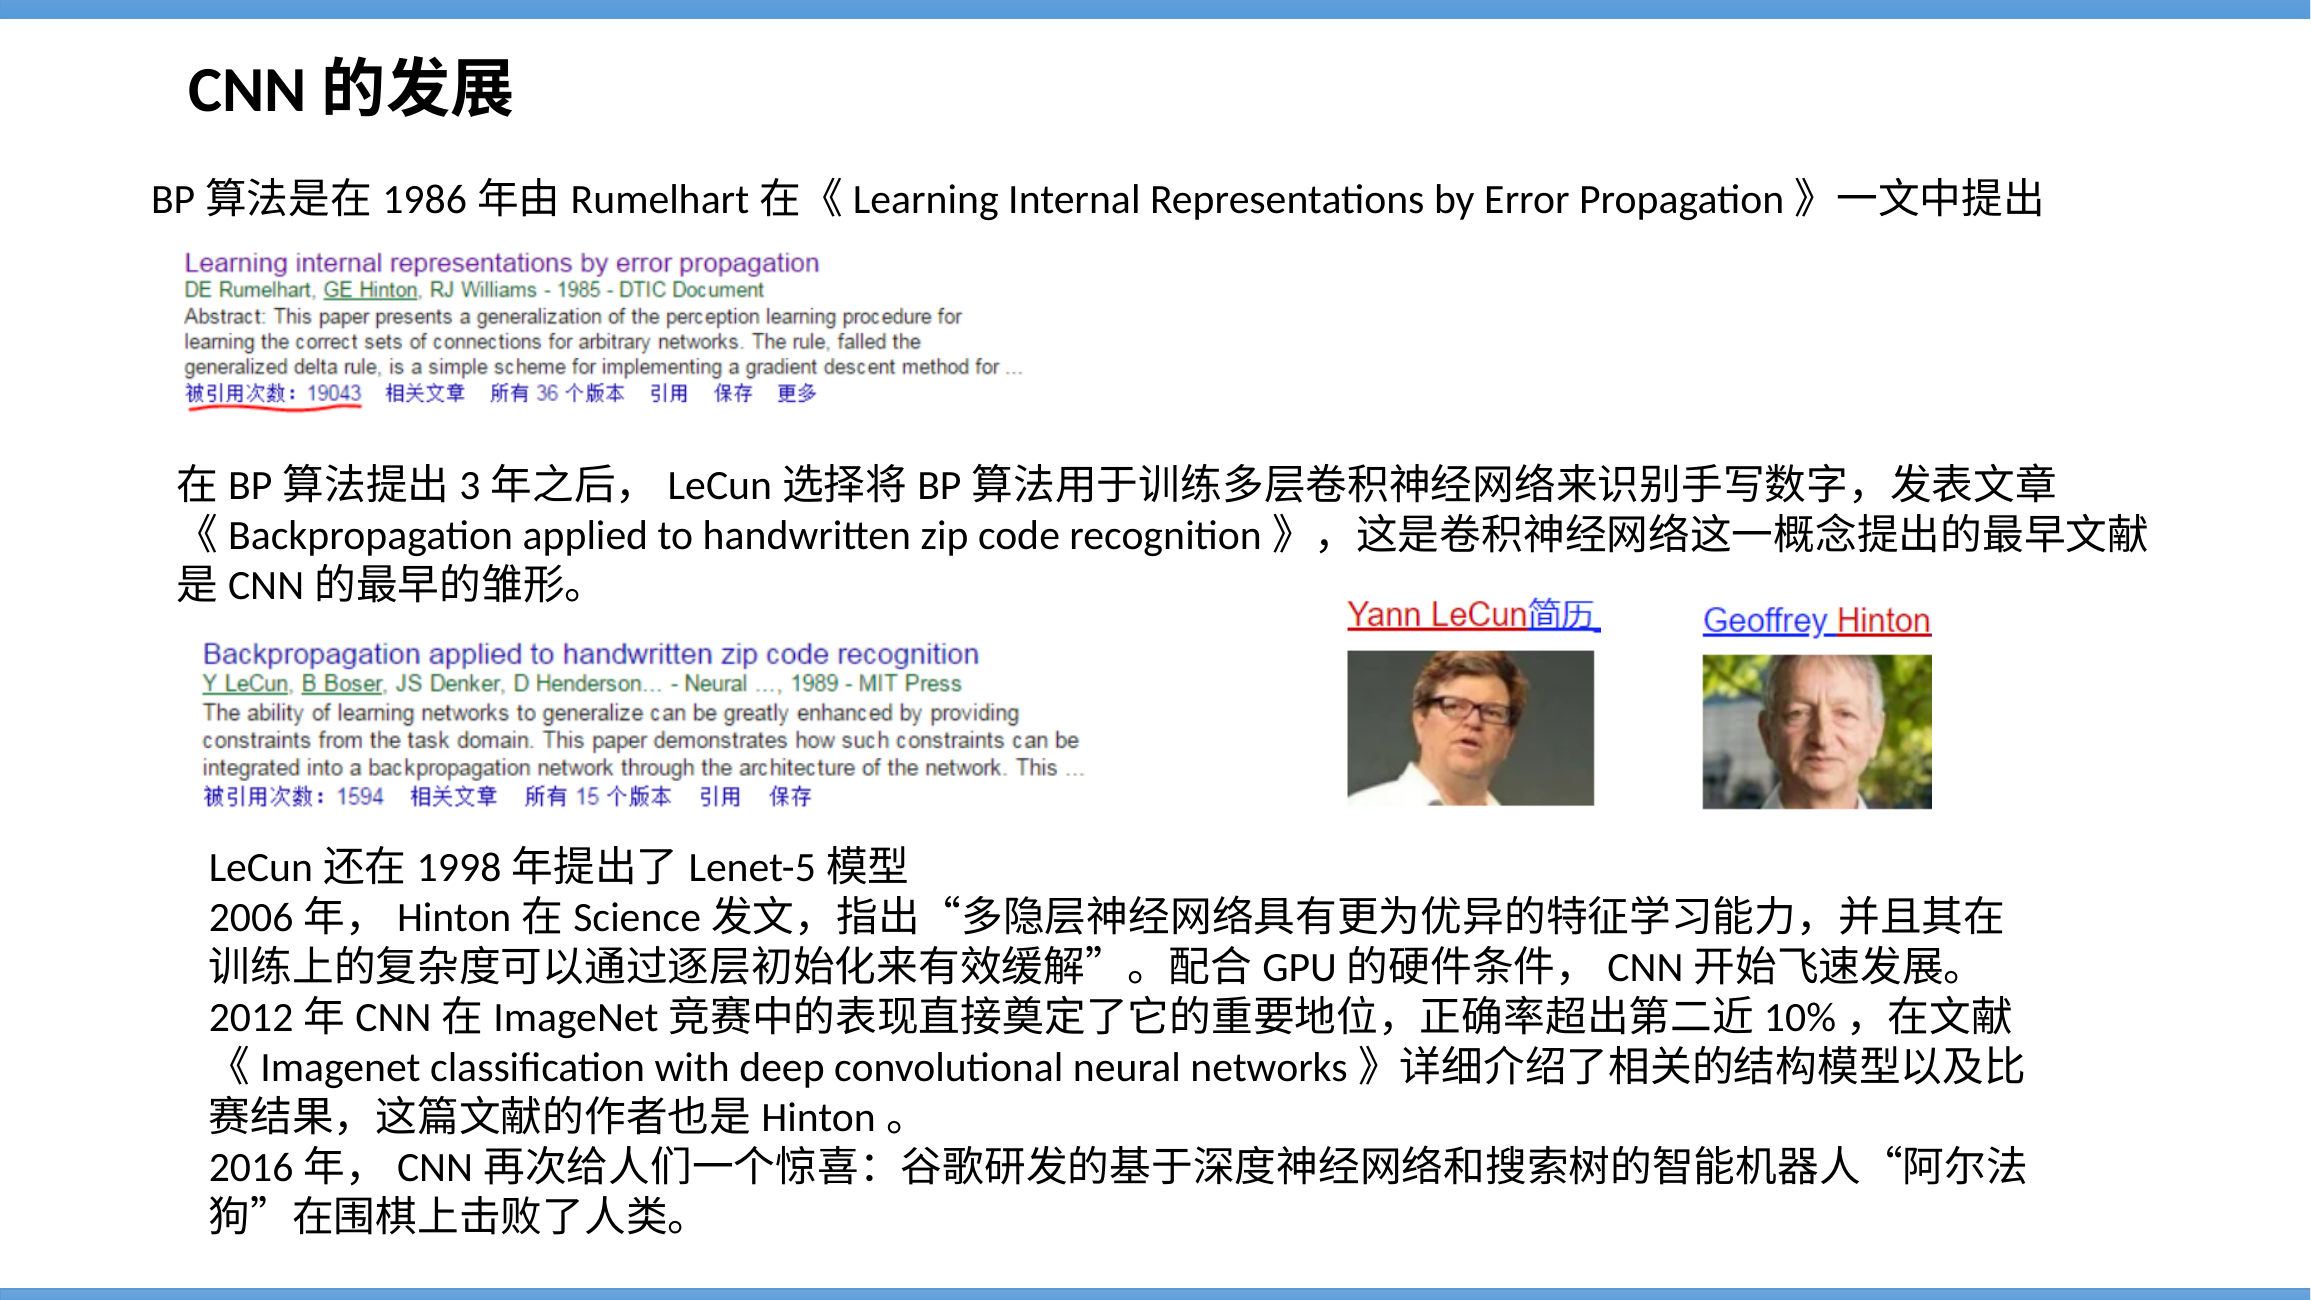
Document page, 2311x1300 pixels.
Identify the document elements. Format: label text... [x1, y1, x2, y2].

text_box BP算法是在1986年由Rumelhart在《Learning Internal Representations by Error Propagation》一文中提出 [136, 164, 2060, 230]
text_box [0, 0, 2311, 19]
picture [173, 244, 1053, 416]
picture [1695, 601, 1932, 811]
text_box CNN的发展 [173, 39, 819, 132]
picture [1338, 590, 1601, 811]
picture [193, 635, 1092, 816]
text_box LeCun还在1998年提出了Lenet-5模型 2006年，Hinton在Science发文，指出“多隐层神经网络具有更为优异的特征学习能力，并且其在训练上的复杂度可以通过逐层初始化来有效缓解”。配合GPU的硬件条件，CNN开始飞速发展。 2012年CNN在ImageNet竞赛中的表现直接奠定了它的重要地位，正确率超出第二近10%，在文献《Imagenet classification with deep convolutional neural networks》详细介绍了相关的结构模型以及比赛结果，这篇文献的作者也是Hinton。 2016年，CNN再次给人们一个惊喜：谷歌研发的基于深度神经网络和搜索树的智能机器人“阿尔法狗”在围棋上击败了人类。 [193, 832, 2062, 1248]
text_box [0, 1288, 2311, 1300]
text_box 在BP算法提出3年之后，LeCun选择将BP算法用于训练多层卷积神经网络来识别手写数字，发表文章 《Backpropagation applied to handwritten zip code recognition》，这是卷积神经网络这一概念提出的最早文献 是CNN的最早的雏形。 [161, 450, 2165, 616]
